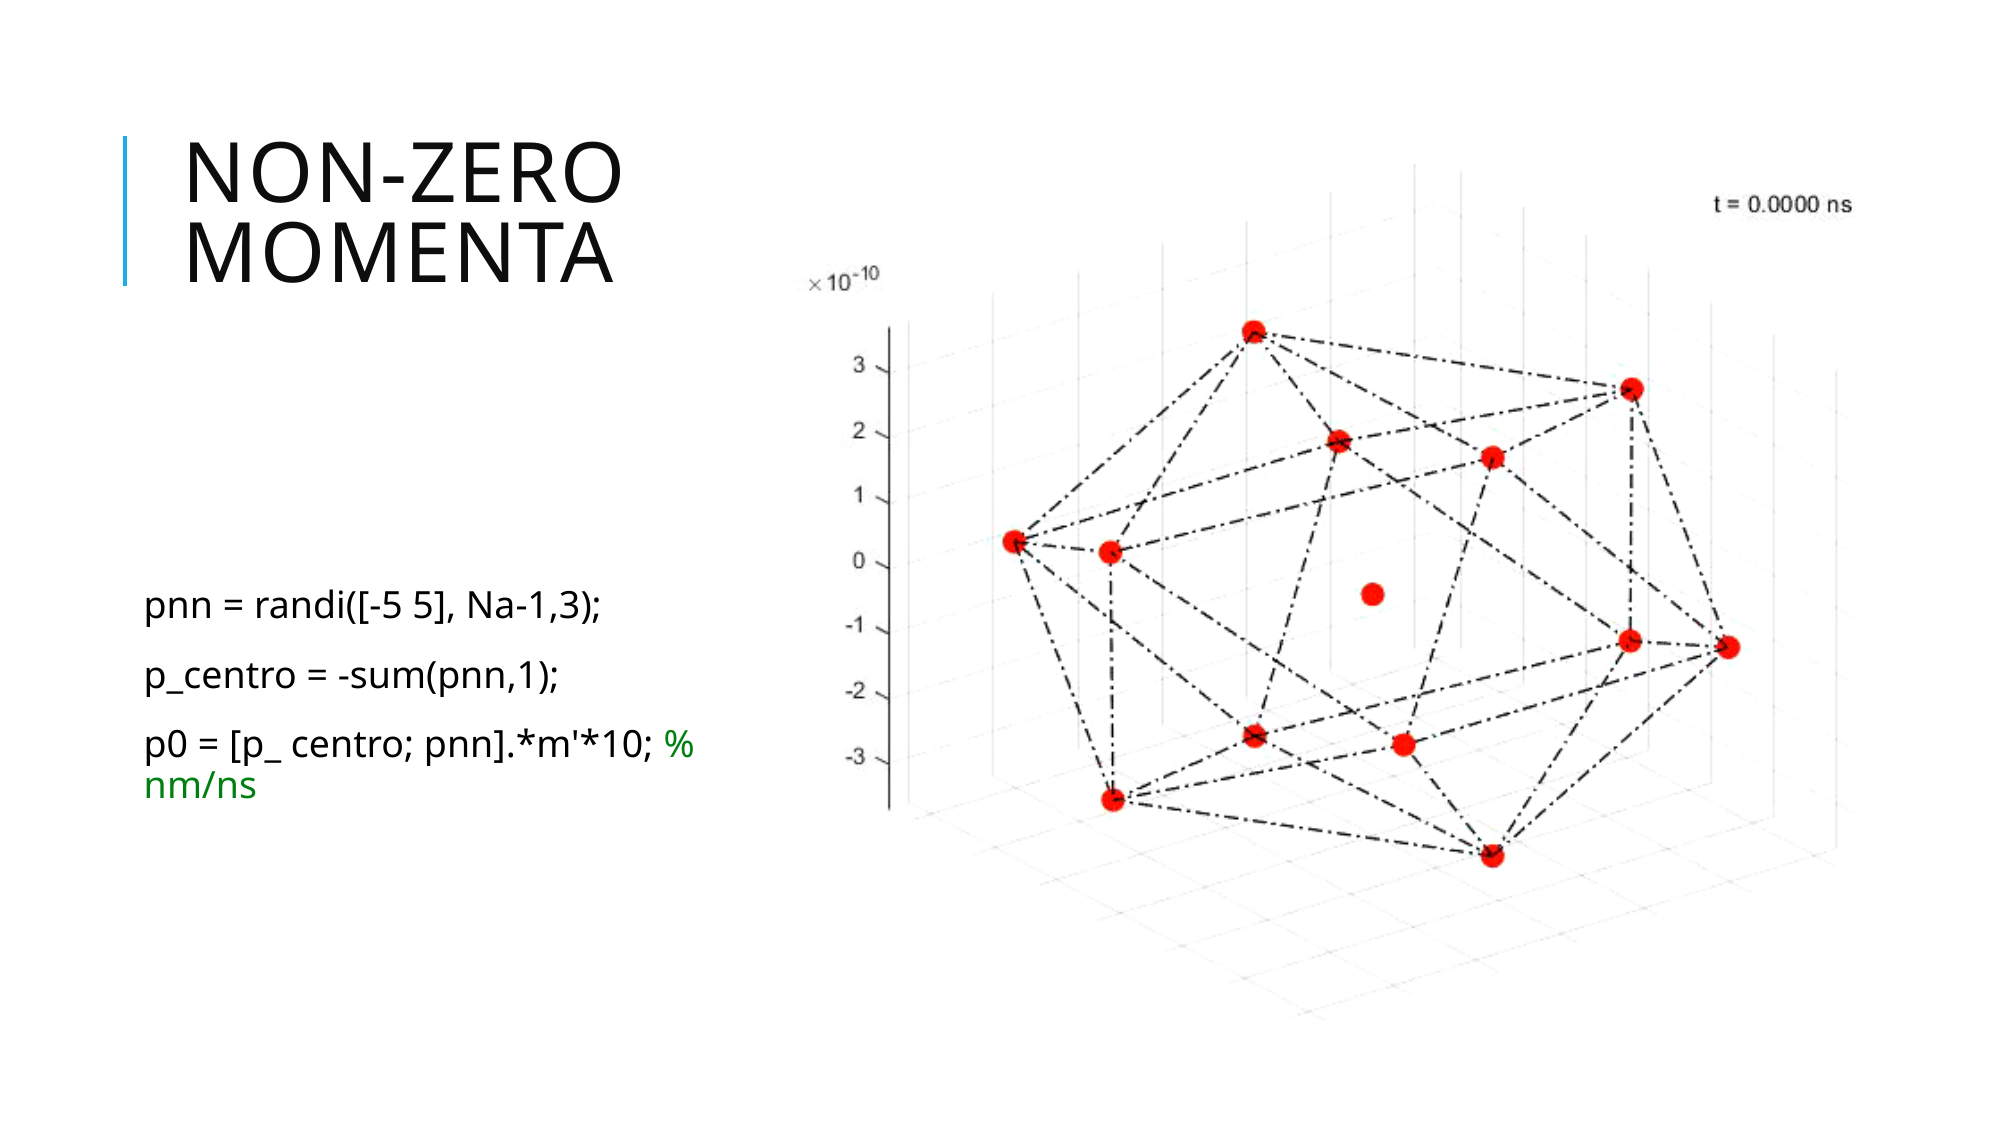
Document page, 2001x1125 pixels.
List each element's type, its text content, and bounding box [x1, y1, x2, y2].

list pnn = randi([-5 5], Na-1,3); p_centro = -sum(pnn,1); p0 = [p_ centro; pnn].*m'*10; % nm/ns [121, 365, 718, 1011]
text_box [725, 78, 1978, 1047]
text_box non-zero momenta [167, 95, 718, 342]
